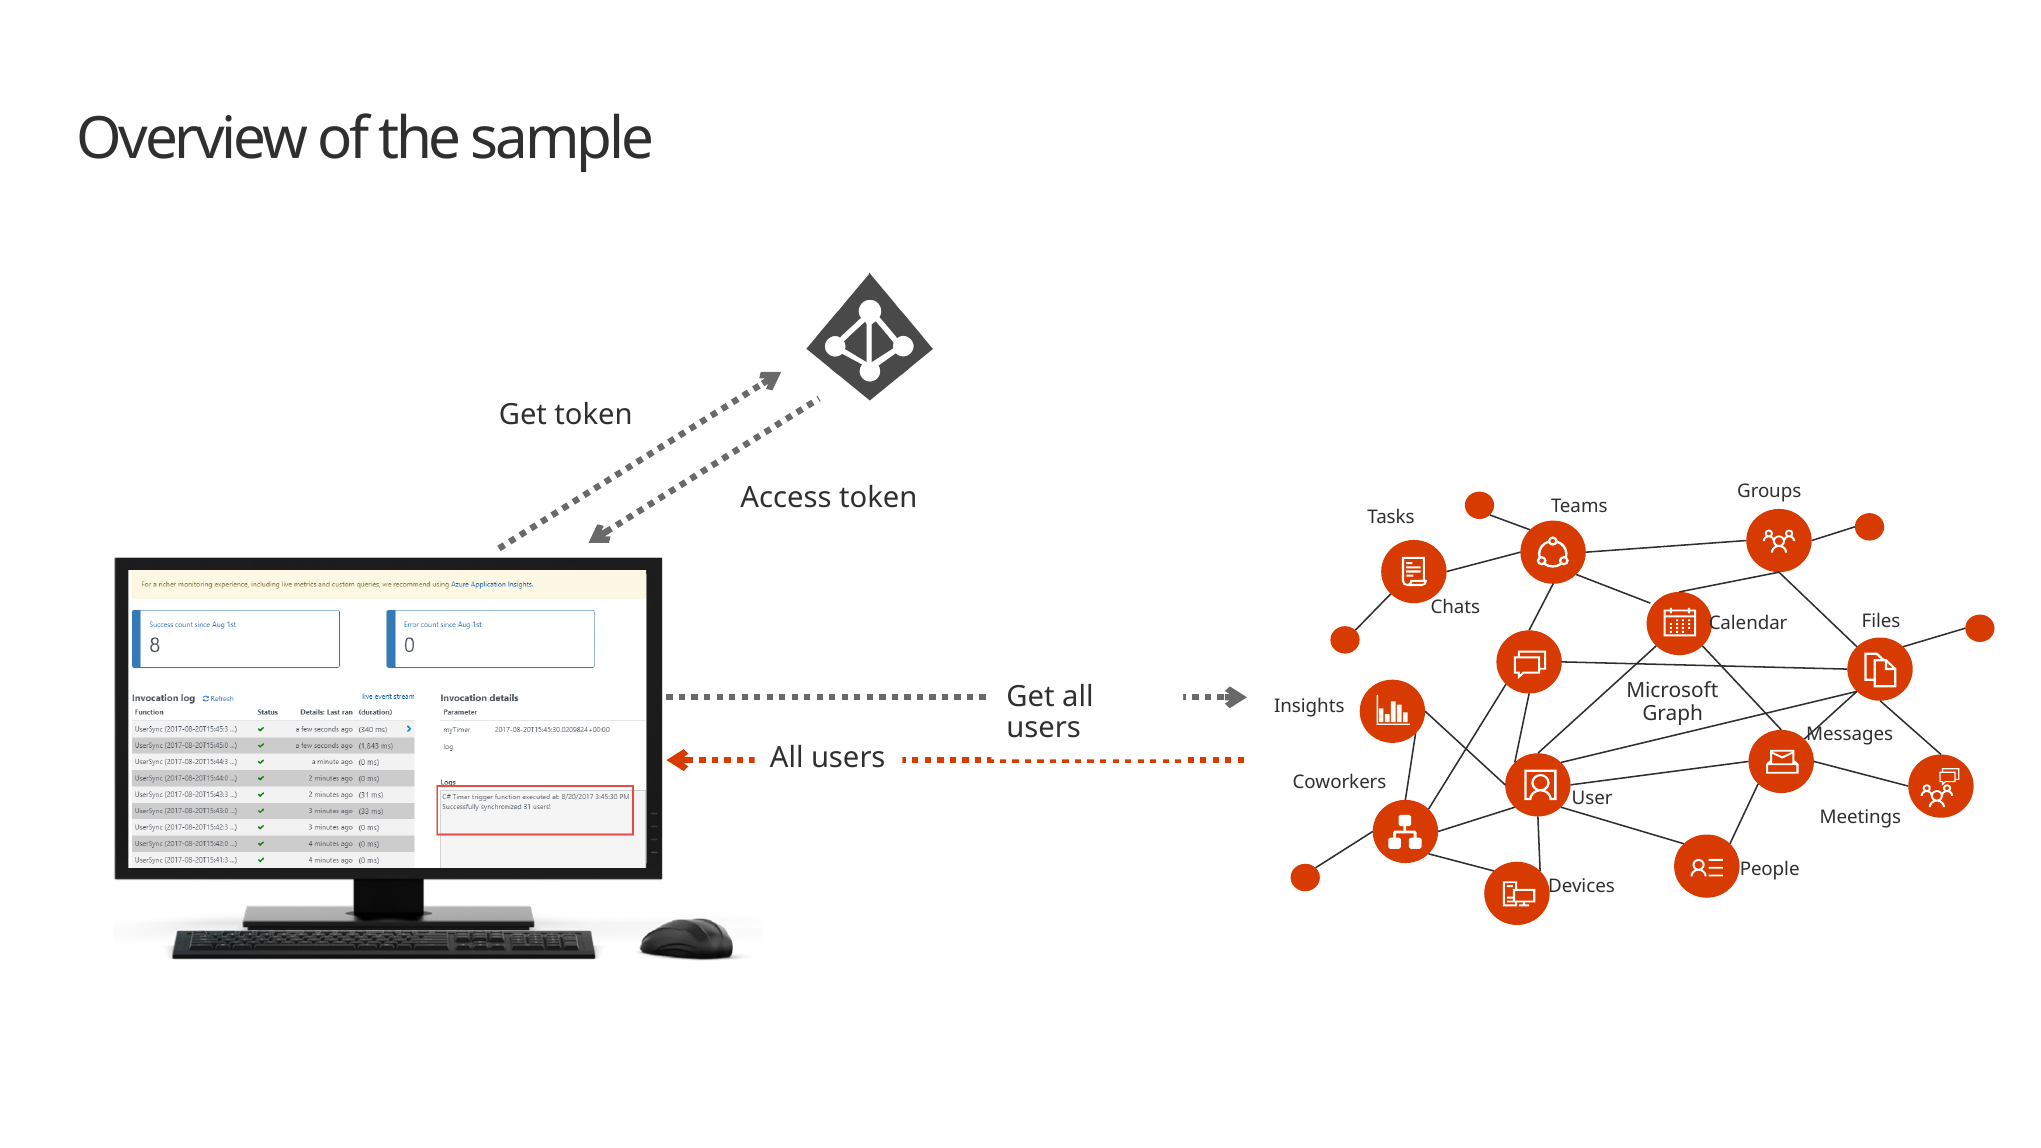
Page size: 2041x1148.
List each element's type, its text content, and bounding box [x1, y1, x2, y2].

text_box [113, 272, 1995, 977]
title Overview of the sample [76, 103, 1969, 172]
